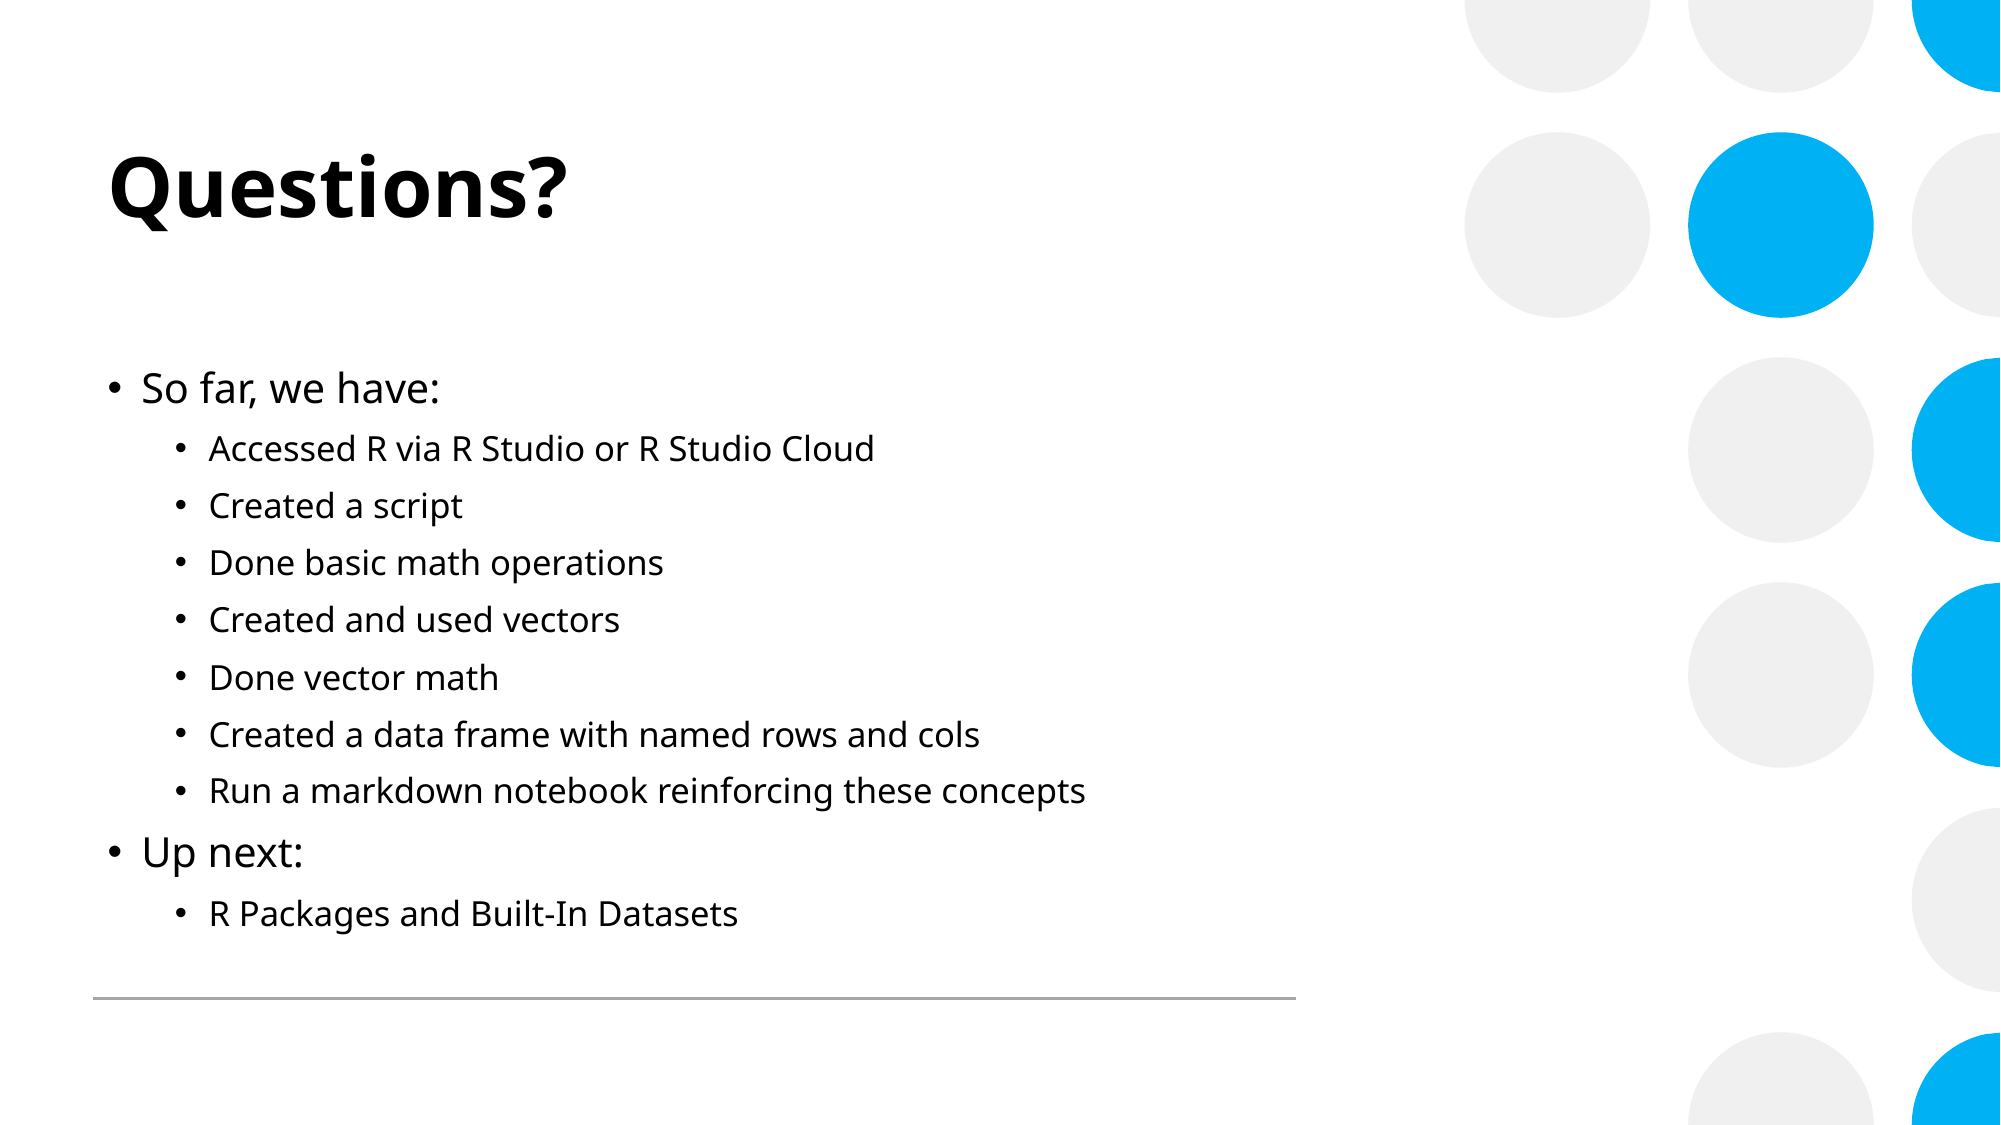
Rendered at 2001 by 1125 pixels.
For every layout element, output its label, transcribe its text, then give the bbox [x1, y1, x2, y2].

title Questions? [92, 126, 1297, 335]
list So far, we have: Accessed R via R Studio or R Studio Cloud Created a script Done basic math operations Created and used vectors Done vector math Created a data frame with named rows and cols Run a markdown notebook reinforcing these concepts Up next: R Packages and Built-In Datasets [92, 354, 1297, 946]
